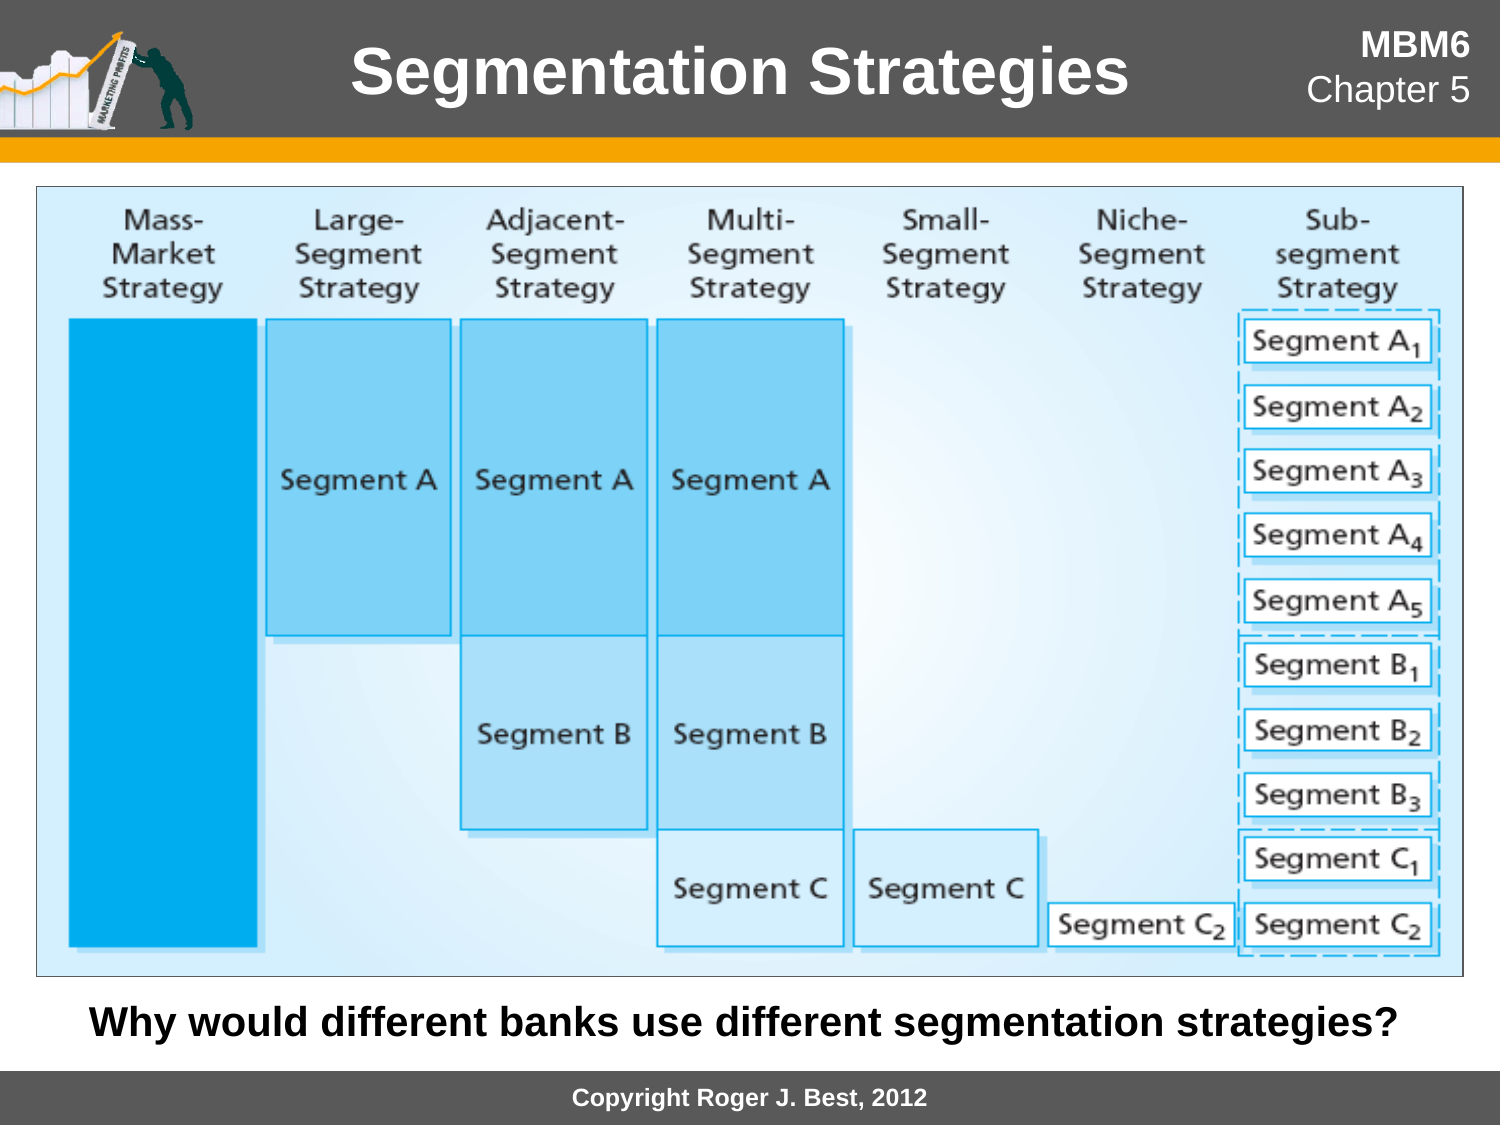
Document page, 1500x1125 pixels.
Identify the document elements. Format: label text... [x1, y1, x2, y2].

text_box Why would different banks use different segmentation strategies? [18, 987, 1482, 1053]
text_box Segmentation Strategies [211, 20, 1259, 116]
text_box Copyright Roger J. Best, 2012 [543, 1074, 957, 1120]
text_box MBM6 Chapter 5 [1259, 12, 1486, 118]
text_box [0, 1069, 1500, 1125]
picture [0, 21, 214, 136]
picture [37, 186, 1463, 976]
text_box [0, 135, 1500, 164]
text_box [0, 0, 1500, 135]
